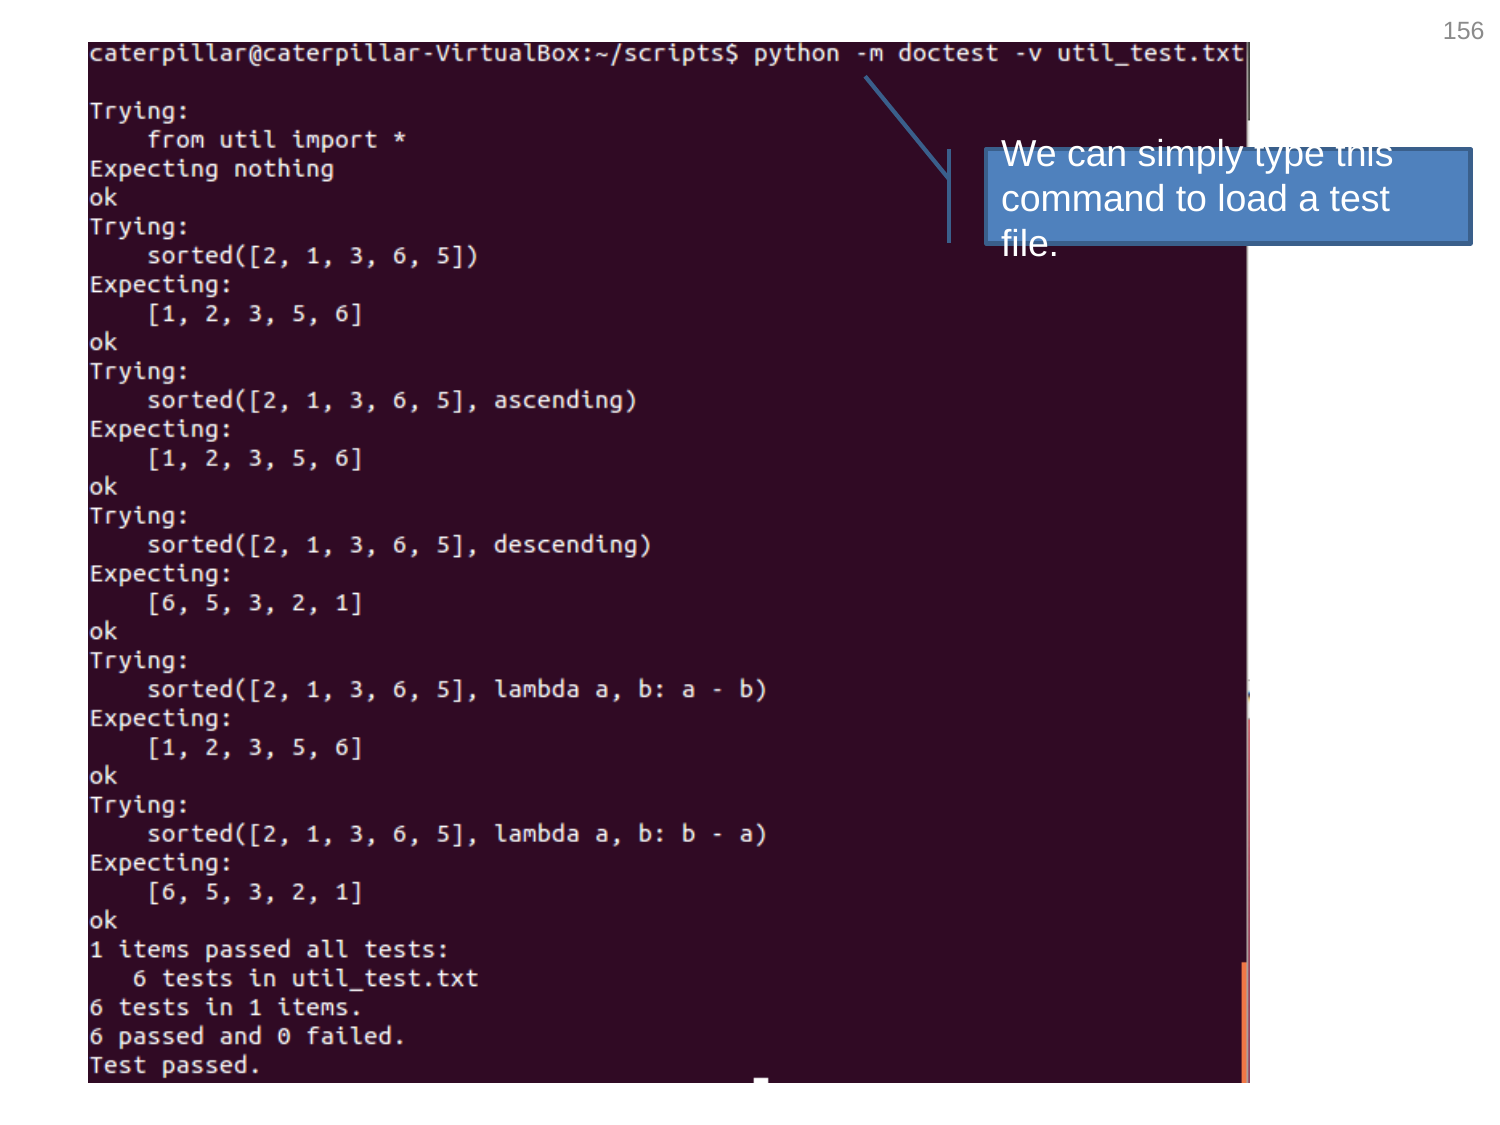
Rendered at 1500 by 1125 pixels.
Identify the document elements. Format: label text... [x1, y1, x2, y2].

text_box We can simply type this command to load a test file. [1254, 147, 1473, 246]
slide_number 156 [1149, 0, 1500, 60]
picture [88, 42, 1251, 1083]
